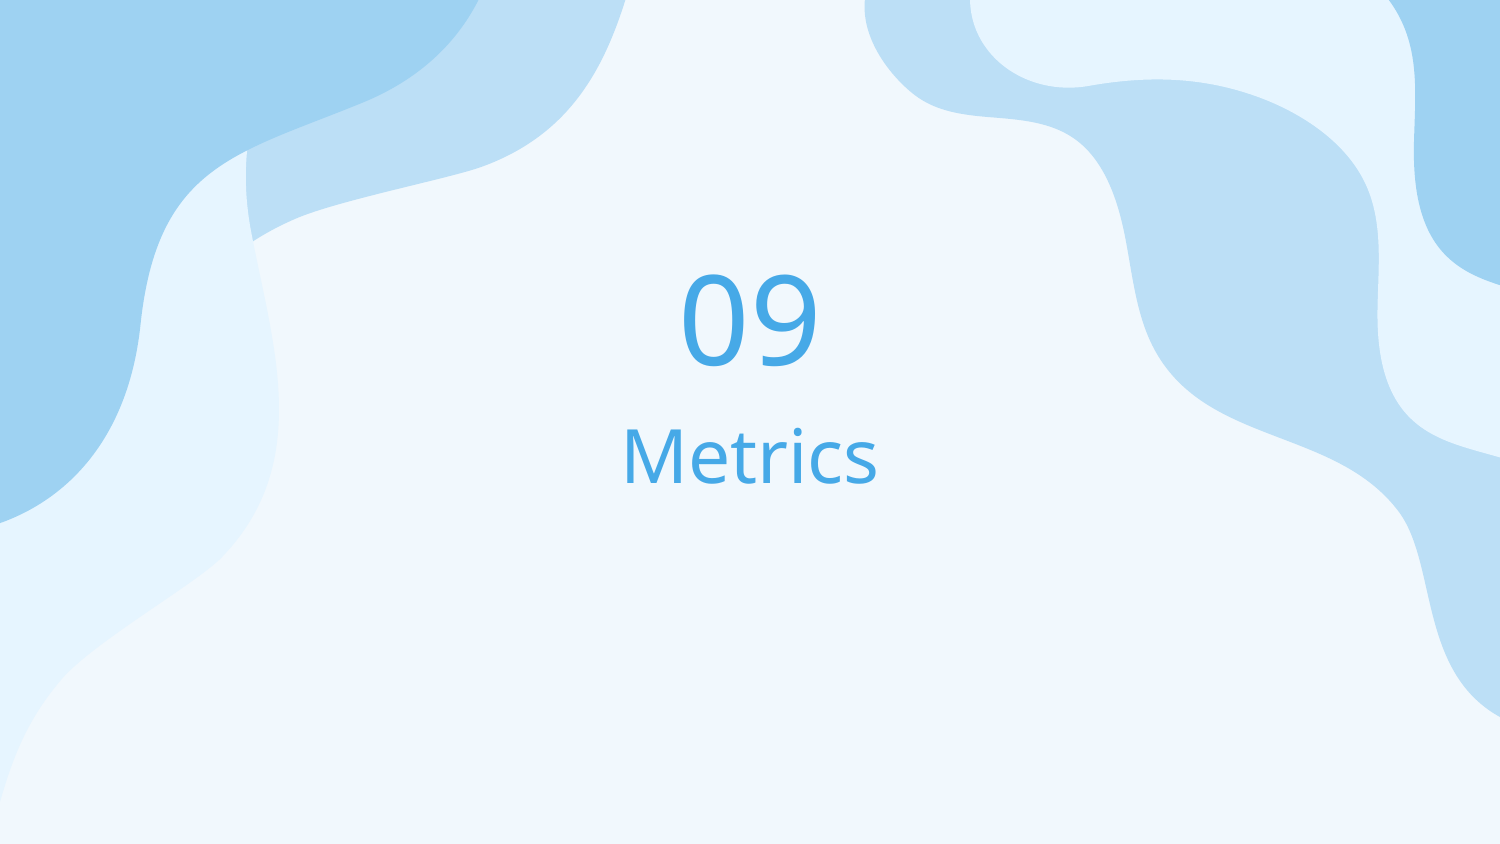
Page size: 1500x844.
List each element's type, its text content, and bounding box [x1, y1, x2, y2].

title Metrics [118, 384, 1382, 523]
title 09 [491, 246, 1009, 385]
